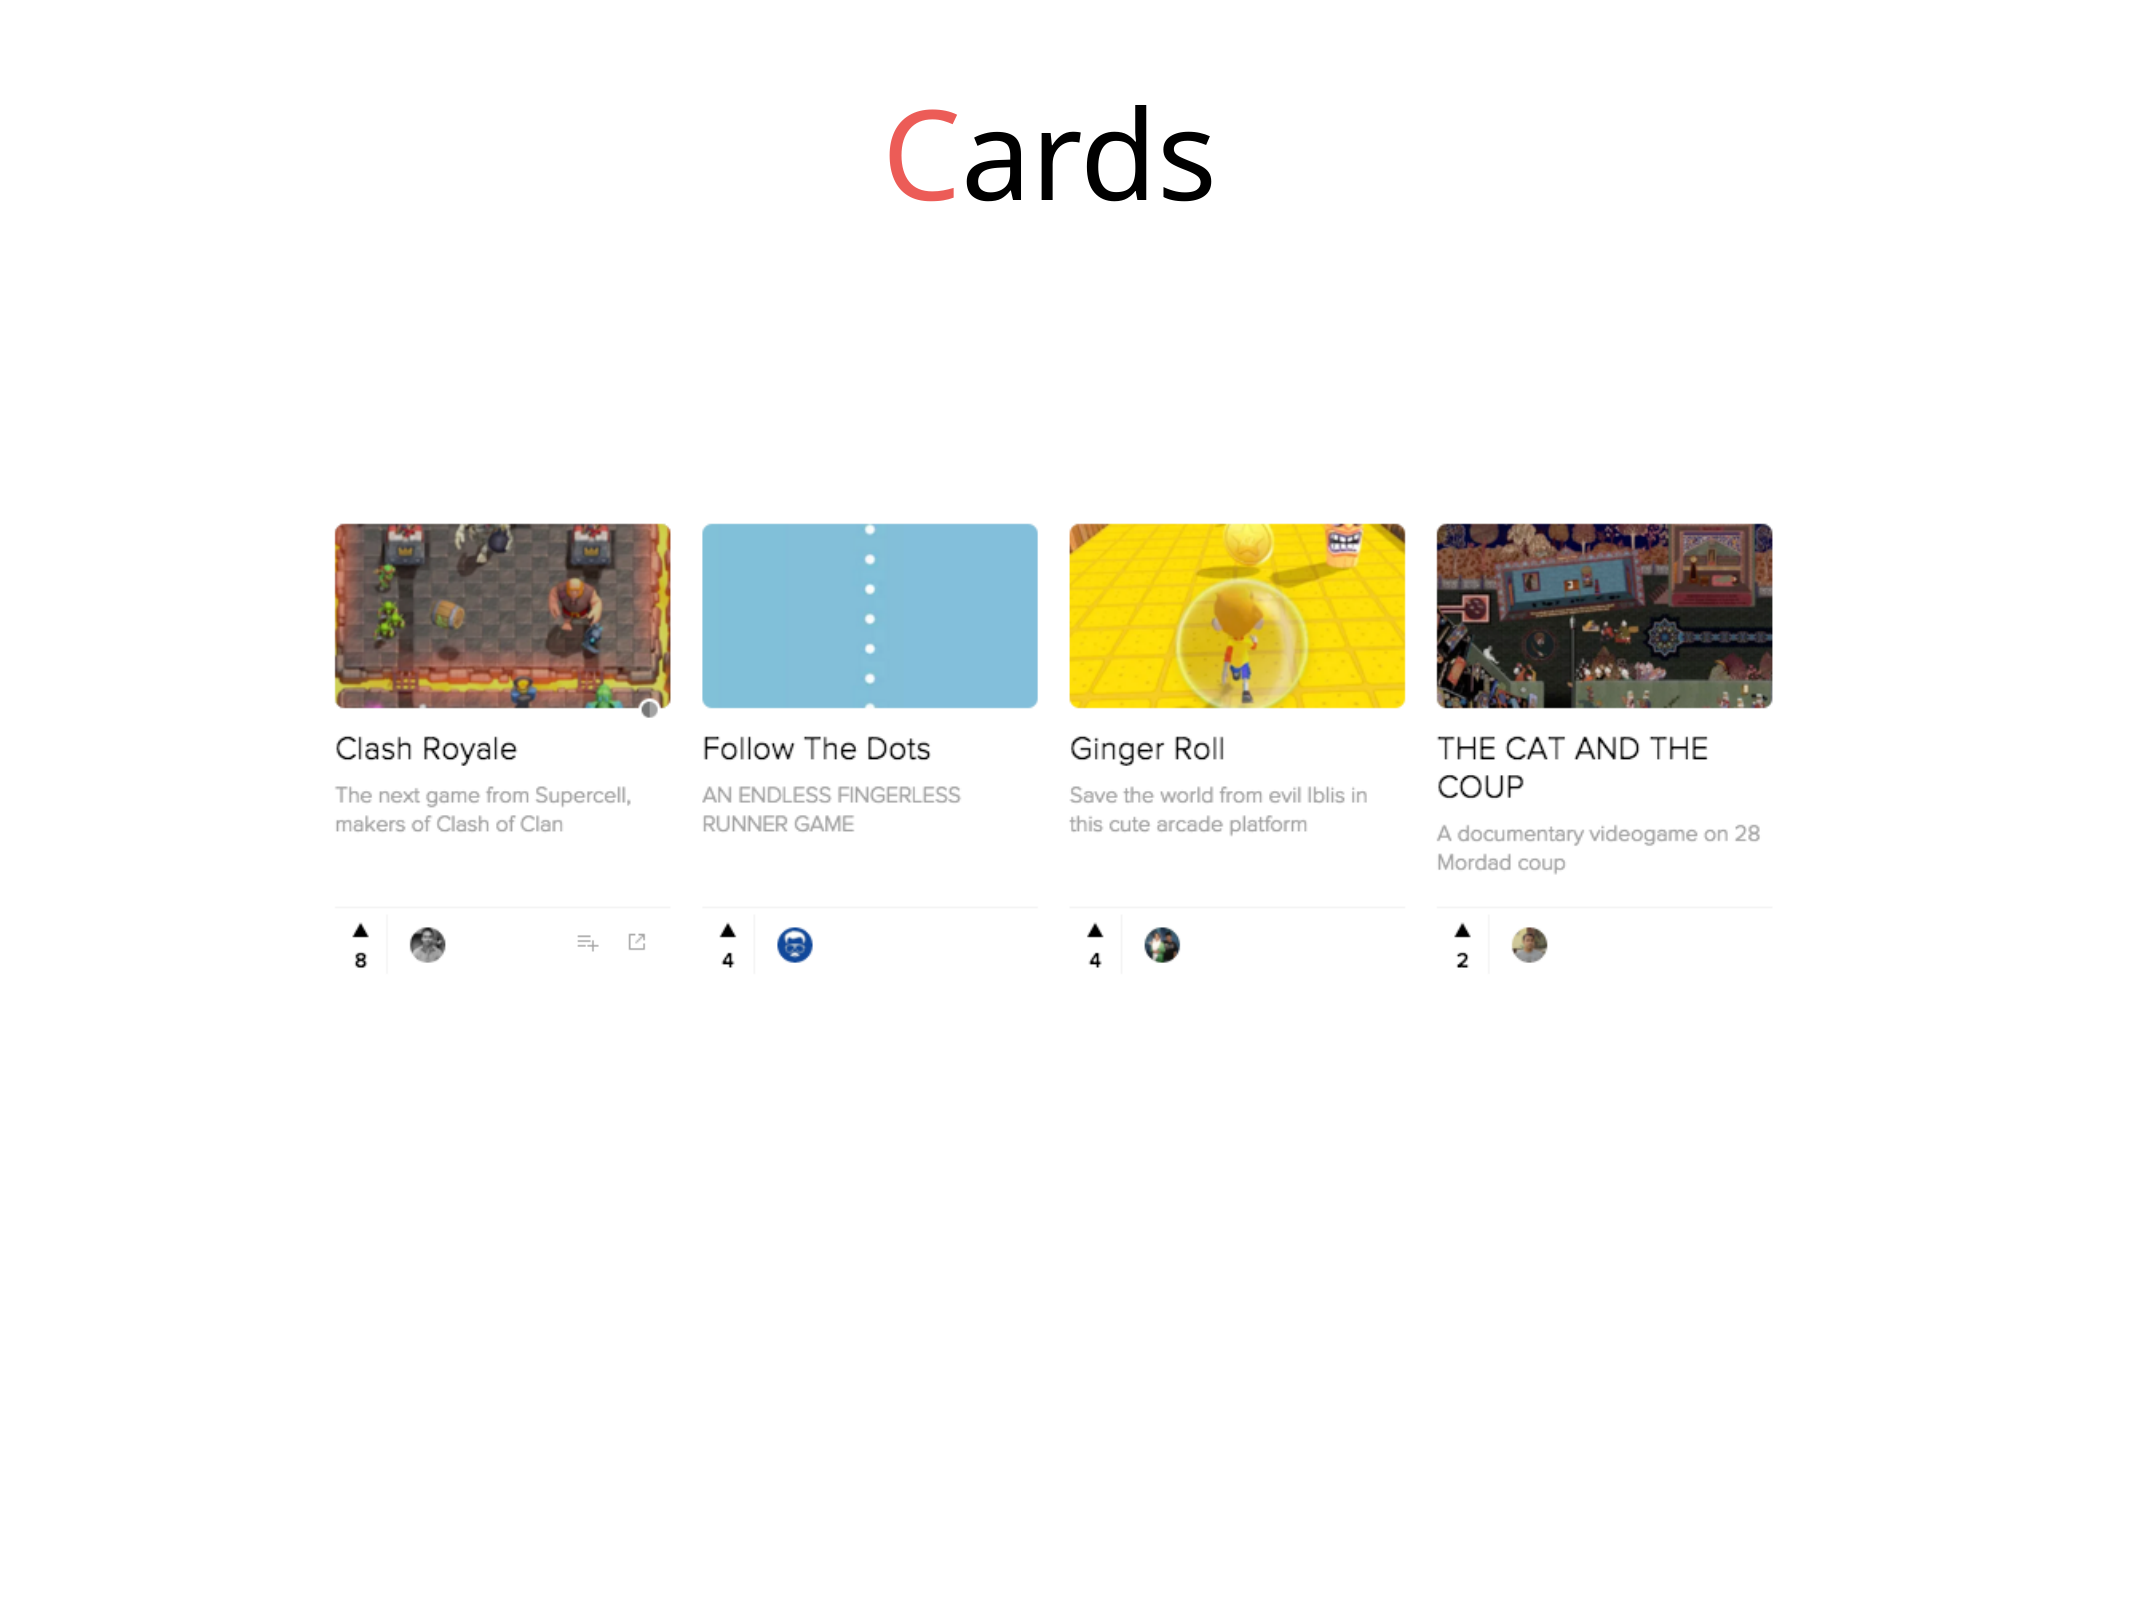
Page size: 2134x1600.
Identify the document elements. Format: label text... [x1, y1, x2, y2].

text_box Cards [875, 68, 1224, 232]
picture [312, 505, 1796, 1003]
